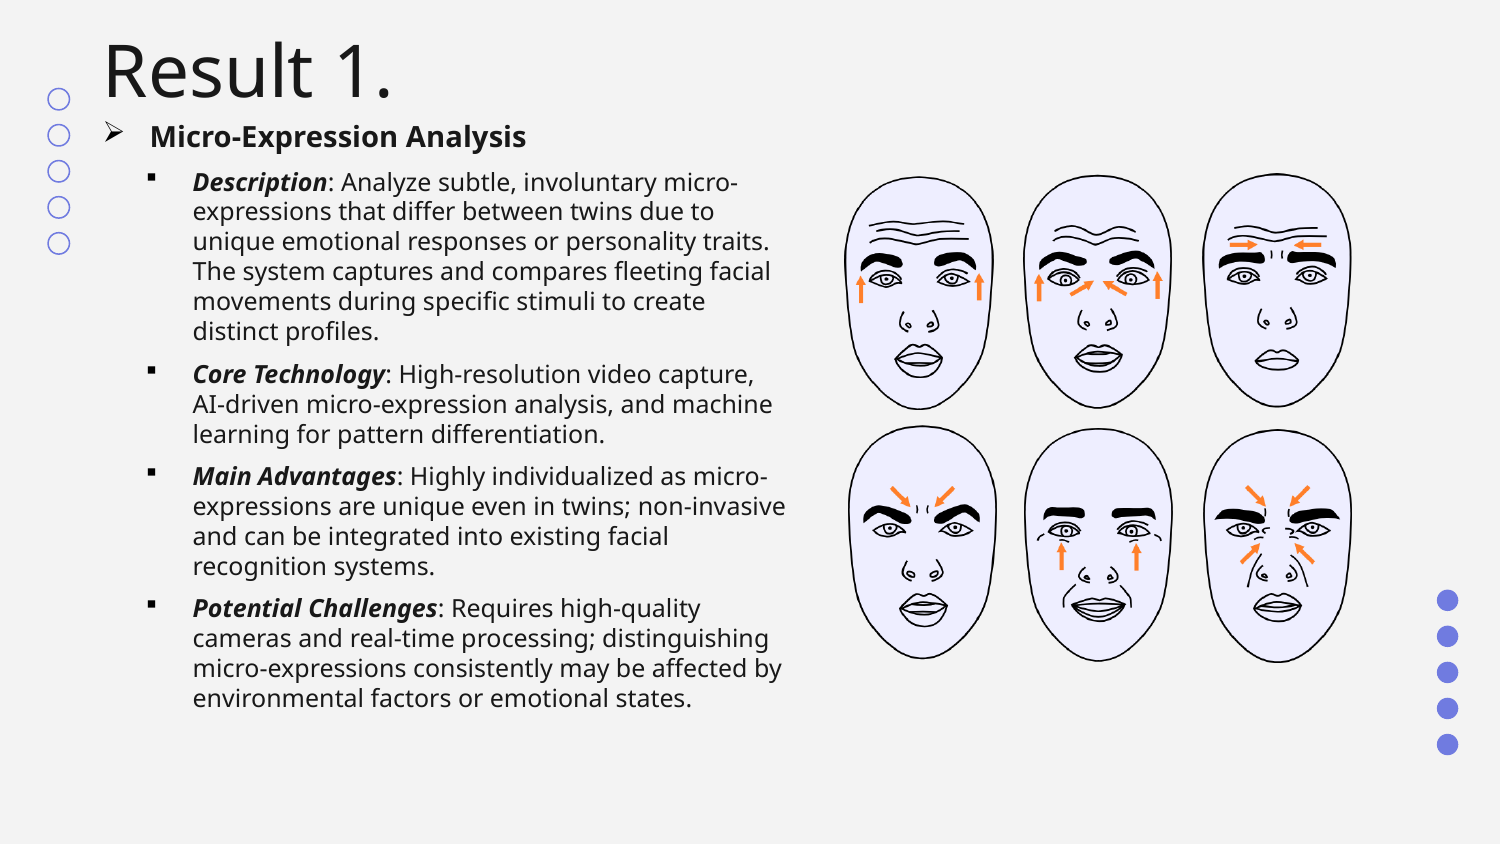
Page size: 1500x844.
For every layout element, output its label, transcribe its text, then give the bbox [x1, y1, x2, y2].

picture [844, 173, 1352, 663]
title Result 1. [87, 9, 1352, 104]
text_box Micro-Expression Analysis Description: Analyze subtle, involuntary micro-expressions that differ between twins due to unique emotional responses or personality traits. The system captures and compares fleeting facial movements during specific stimuli to create distinct profiles. Core Technology: High-resolution video capture, AI-driven micro-expression analysis, and machine learning for pattern differentiation. Main Advantages: Highly individualized as micro-expressions are unique even in twins; non-invasive and can be integrated into existing facial recognition systems. Potential Challenges: Requires high-quality cameras and real-time processing; distinguishing micro-expressions consistently may be affected by environmental factors or emotional states. [87, 104, 806, 733]
